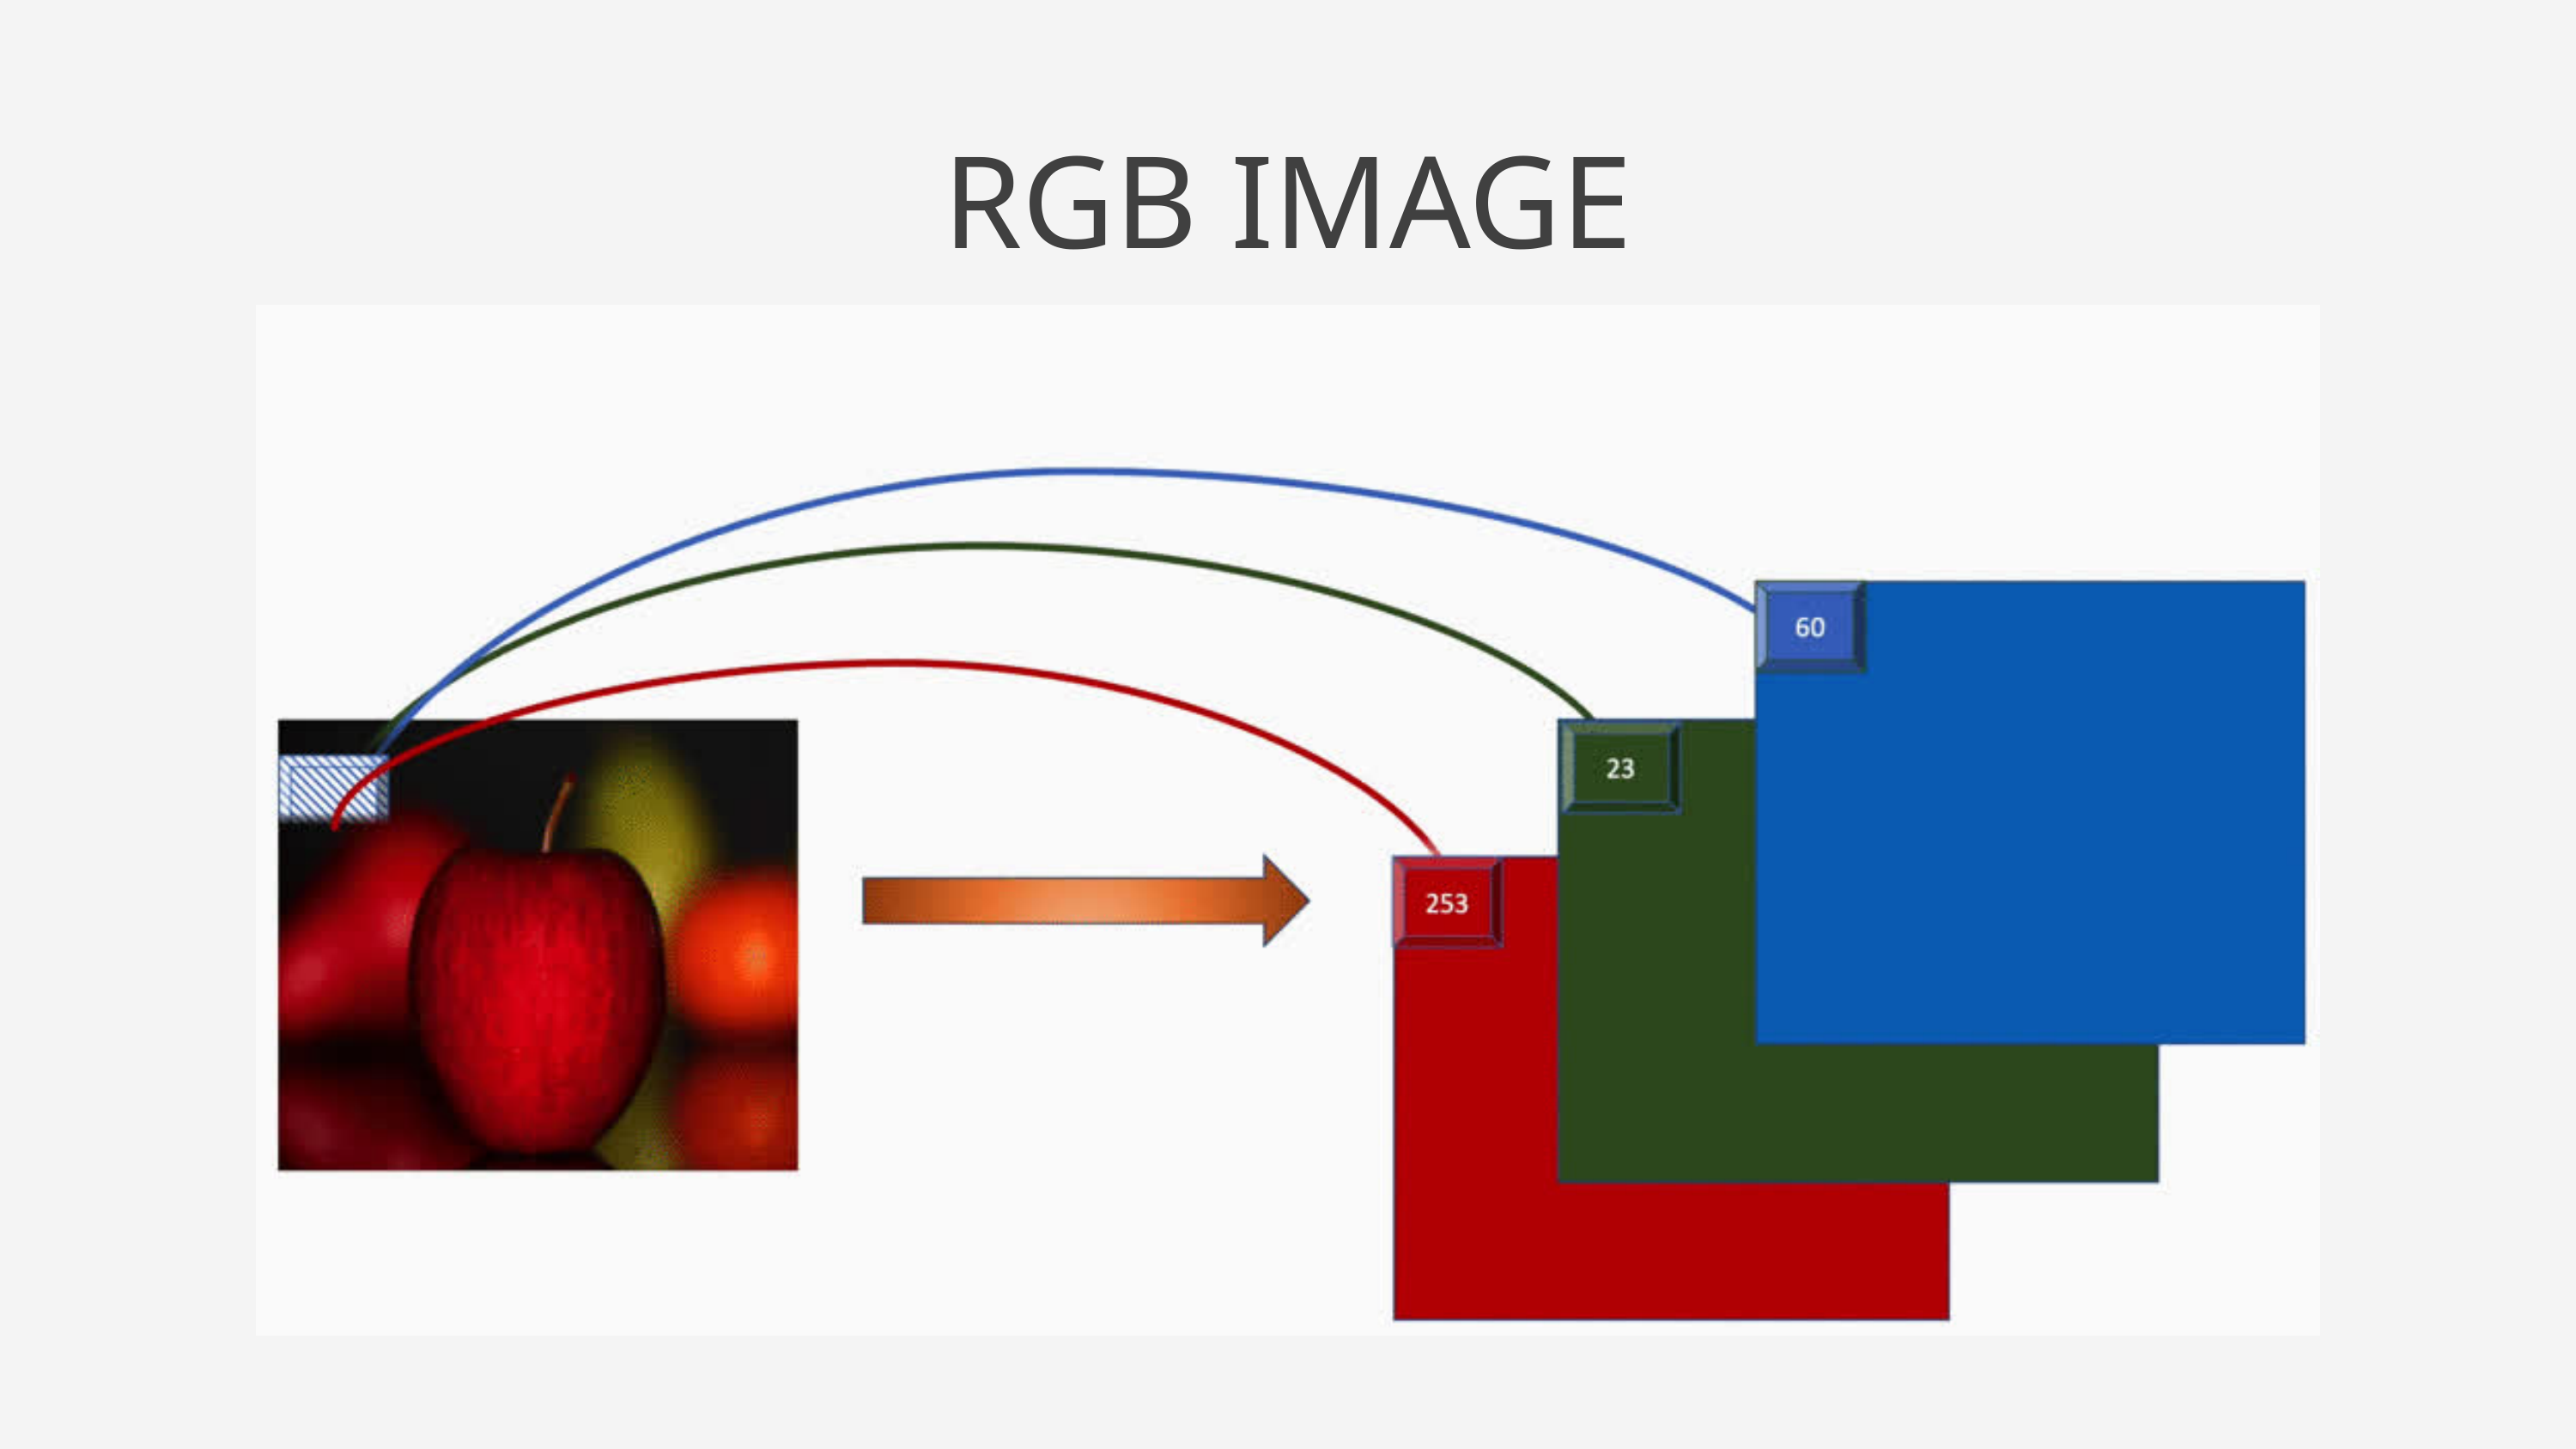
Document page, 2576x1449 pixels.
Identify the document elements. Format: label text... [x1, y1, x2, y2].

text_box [255, 304, 2321, 1337]
text_box RGB IMAGE [750, 118, 1826, 275]
